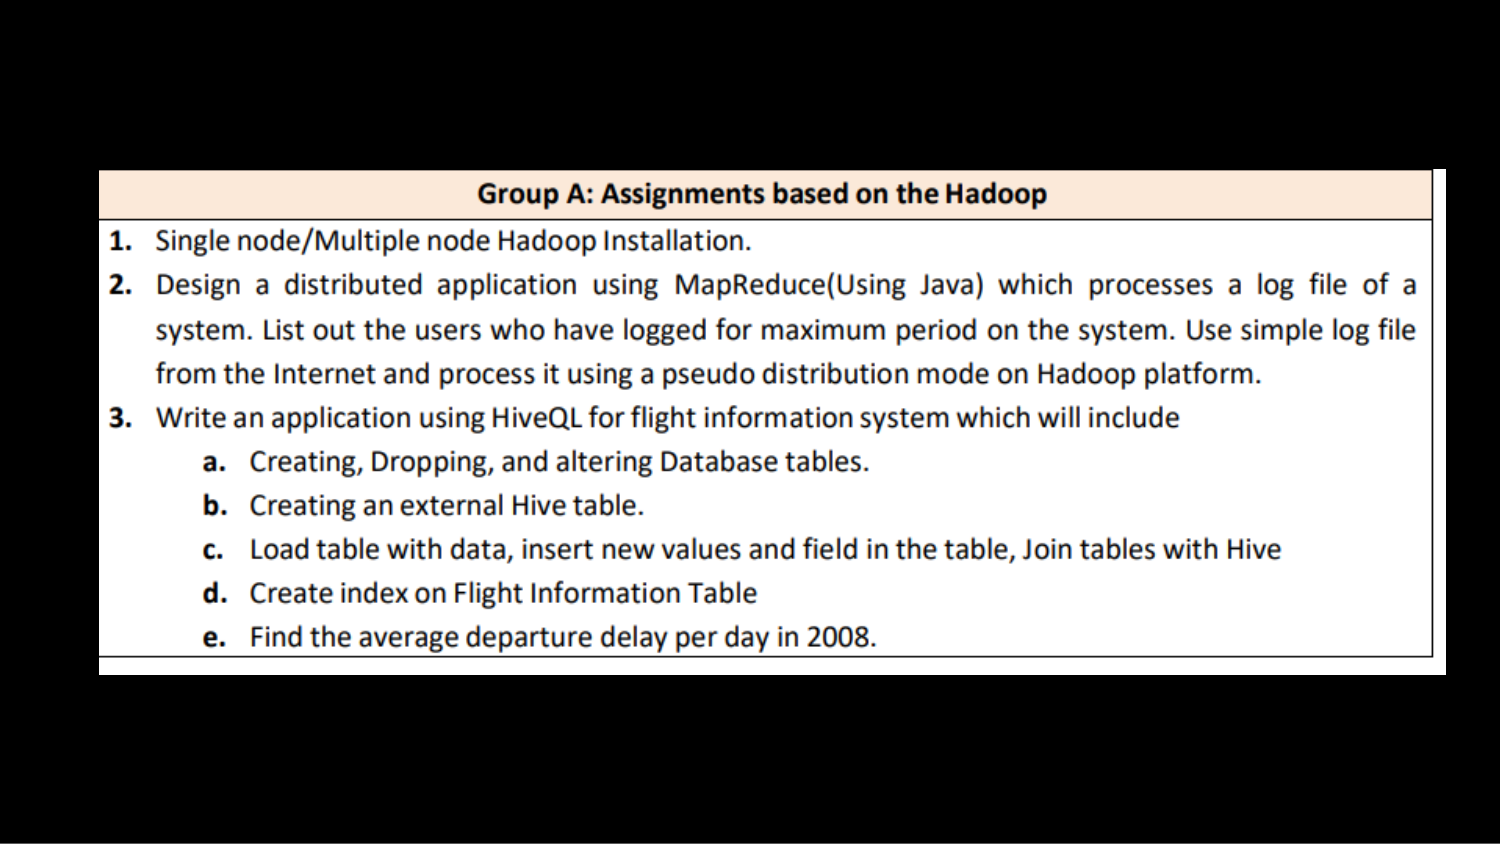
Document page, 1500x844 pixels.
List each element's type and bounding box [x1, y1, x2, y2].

picture [99, 169, 1446, 675]
